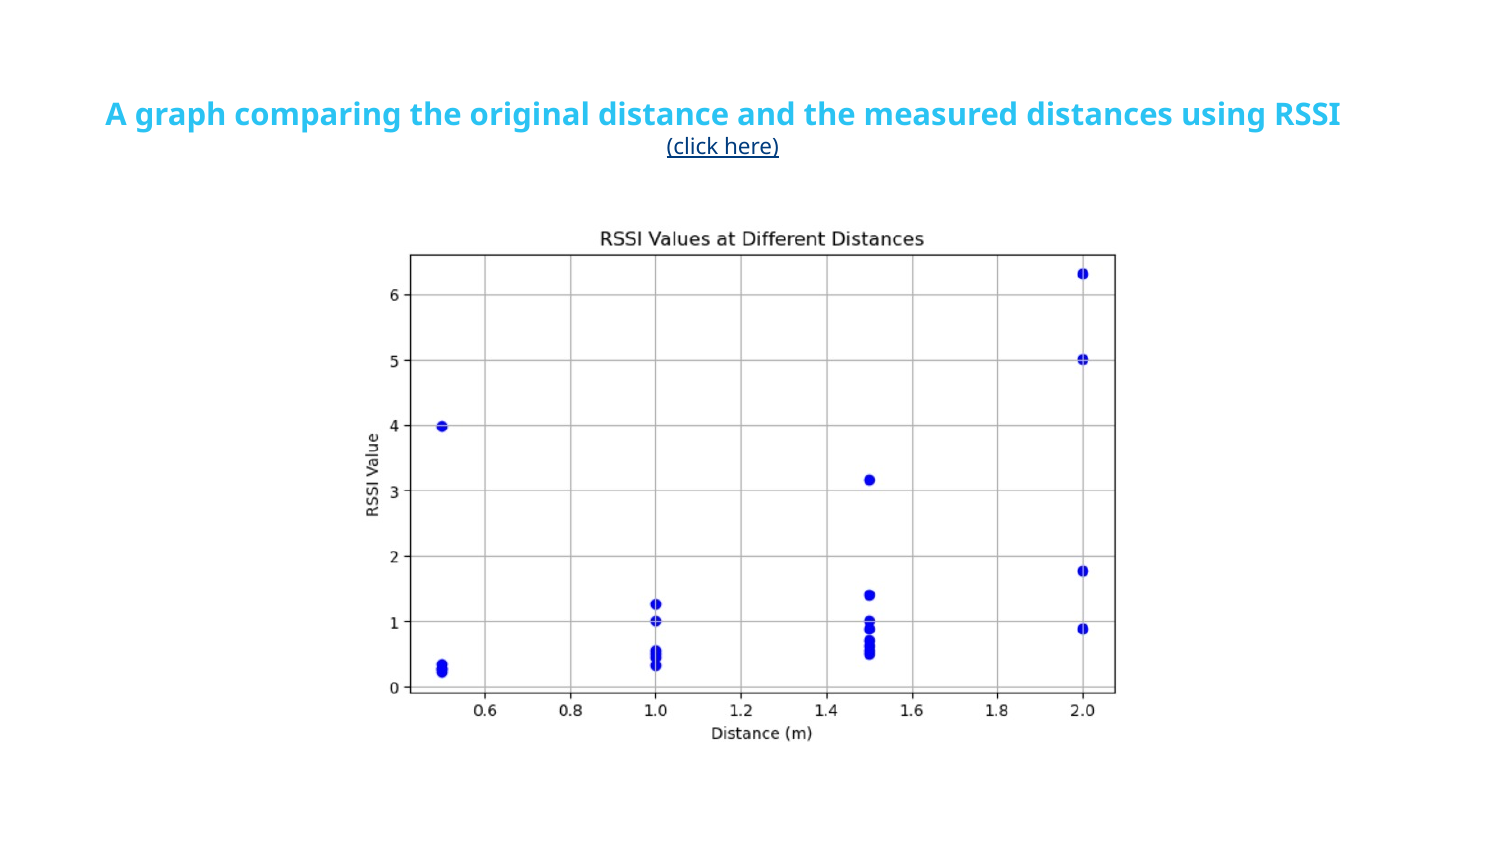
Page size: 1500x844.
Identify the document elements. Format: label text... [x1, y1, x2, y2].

title A graph comparing the original distance and the measured distances using RSSI (click here) [103, 56, 1343, 160]
picture [301, 216, 1199, 755]
